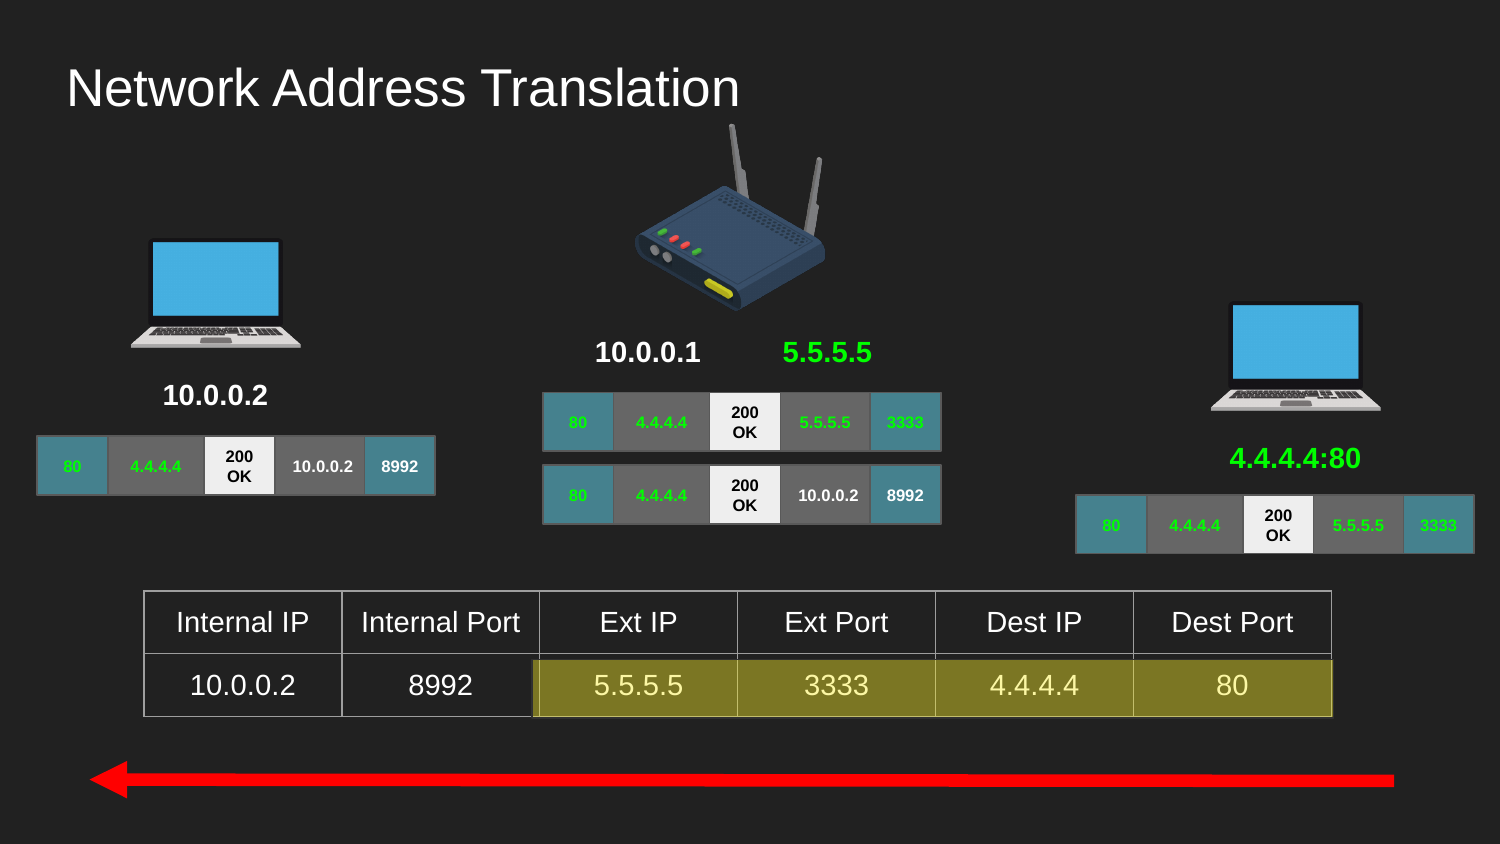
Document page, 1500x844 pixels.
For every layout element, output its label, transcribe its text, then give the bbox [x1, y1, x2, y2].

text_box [36, 435, 436, 496]
title Network Address Translation [51, 38, 1449, 132]
table_cell 4.4.4.4 [936, 654, 1133, 659]
table_header Ext IP [540, 592, 737, 653]
table_header Dest IP [936, 592, 1133, 653]
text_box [99, 194, 332, 423]
text_box [532, 659, 1334, 719]
table_cell 3333 [738, 654, 935, 659]
table_cell 80 [1134, 654, 1331, 659]
table_header Dest Port [1134, 592, 1331, 653]
table_cell 5.5.5.5 [540, 654, 737, 659]
table_cell 8992 [343, 654, 539, 716]
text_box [531, 120, 944, 379]
table_cell 10.0.0.2 [145, 654, 341, 716]
table_header Ext Port [738, 592, 935, 653]
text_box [542, 392, 942, 452]
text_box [1075, 494, 1475, 554]
table_header Internal IP [145, 592, 341, 653]
table_header Internal Port [343, 592, 539, 653]
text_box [542, 464, 942, 525]
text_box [1179, 258, 1412, 486]
